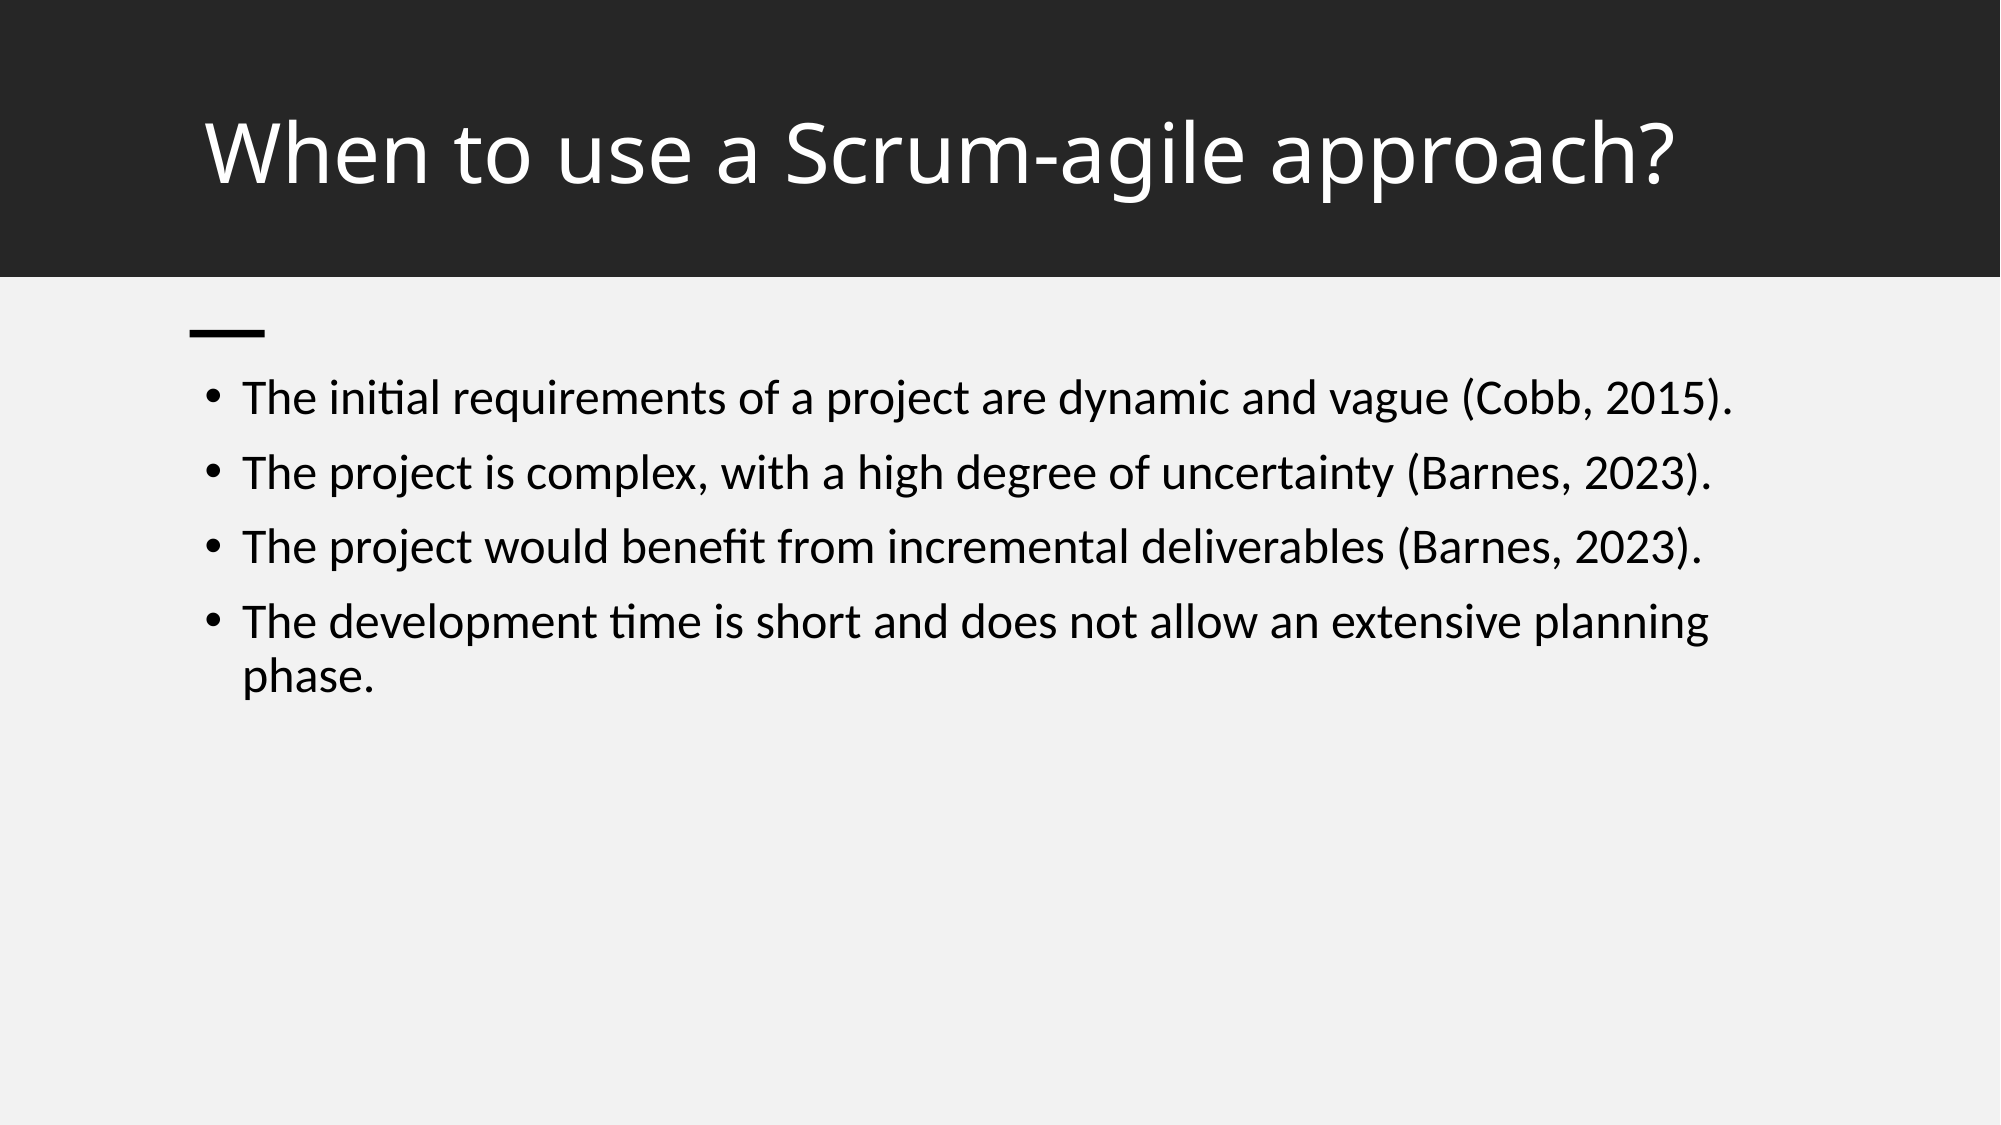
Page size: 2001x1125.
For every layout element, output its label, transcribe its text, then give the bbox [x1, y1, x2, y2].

text_box [189, 329, 266, 338]
list The initial requirements of a project are dynamic and vague (Cobb, 2015). The project is complex, with a high degree of uncertainty (Barnes, 2023). The project would benefit from incremental deliverables (Barnes, 2023). The development time is short and does not allow an extensive planning phase. [189, 363, 1811, 1014]
text_box [0, 276, 2000, 1125]
title When to use a Scrum-agile approach? [189, 104, 1812, 253]
text_box [0, 0, 2000, 276]
